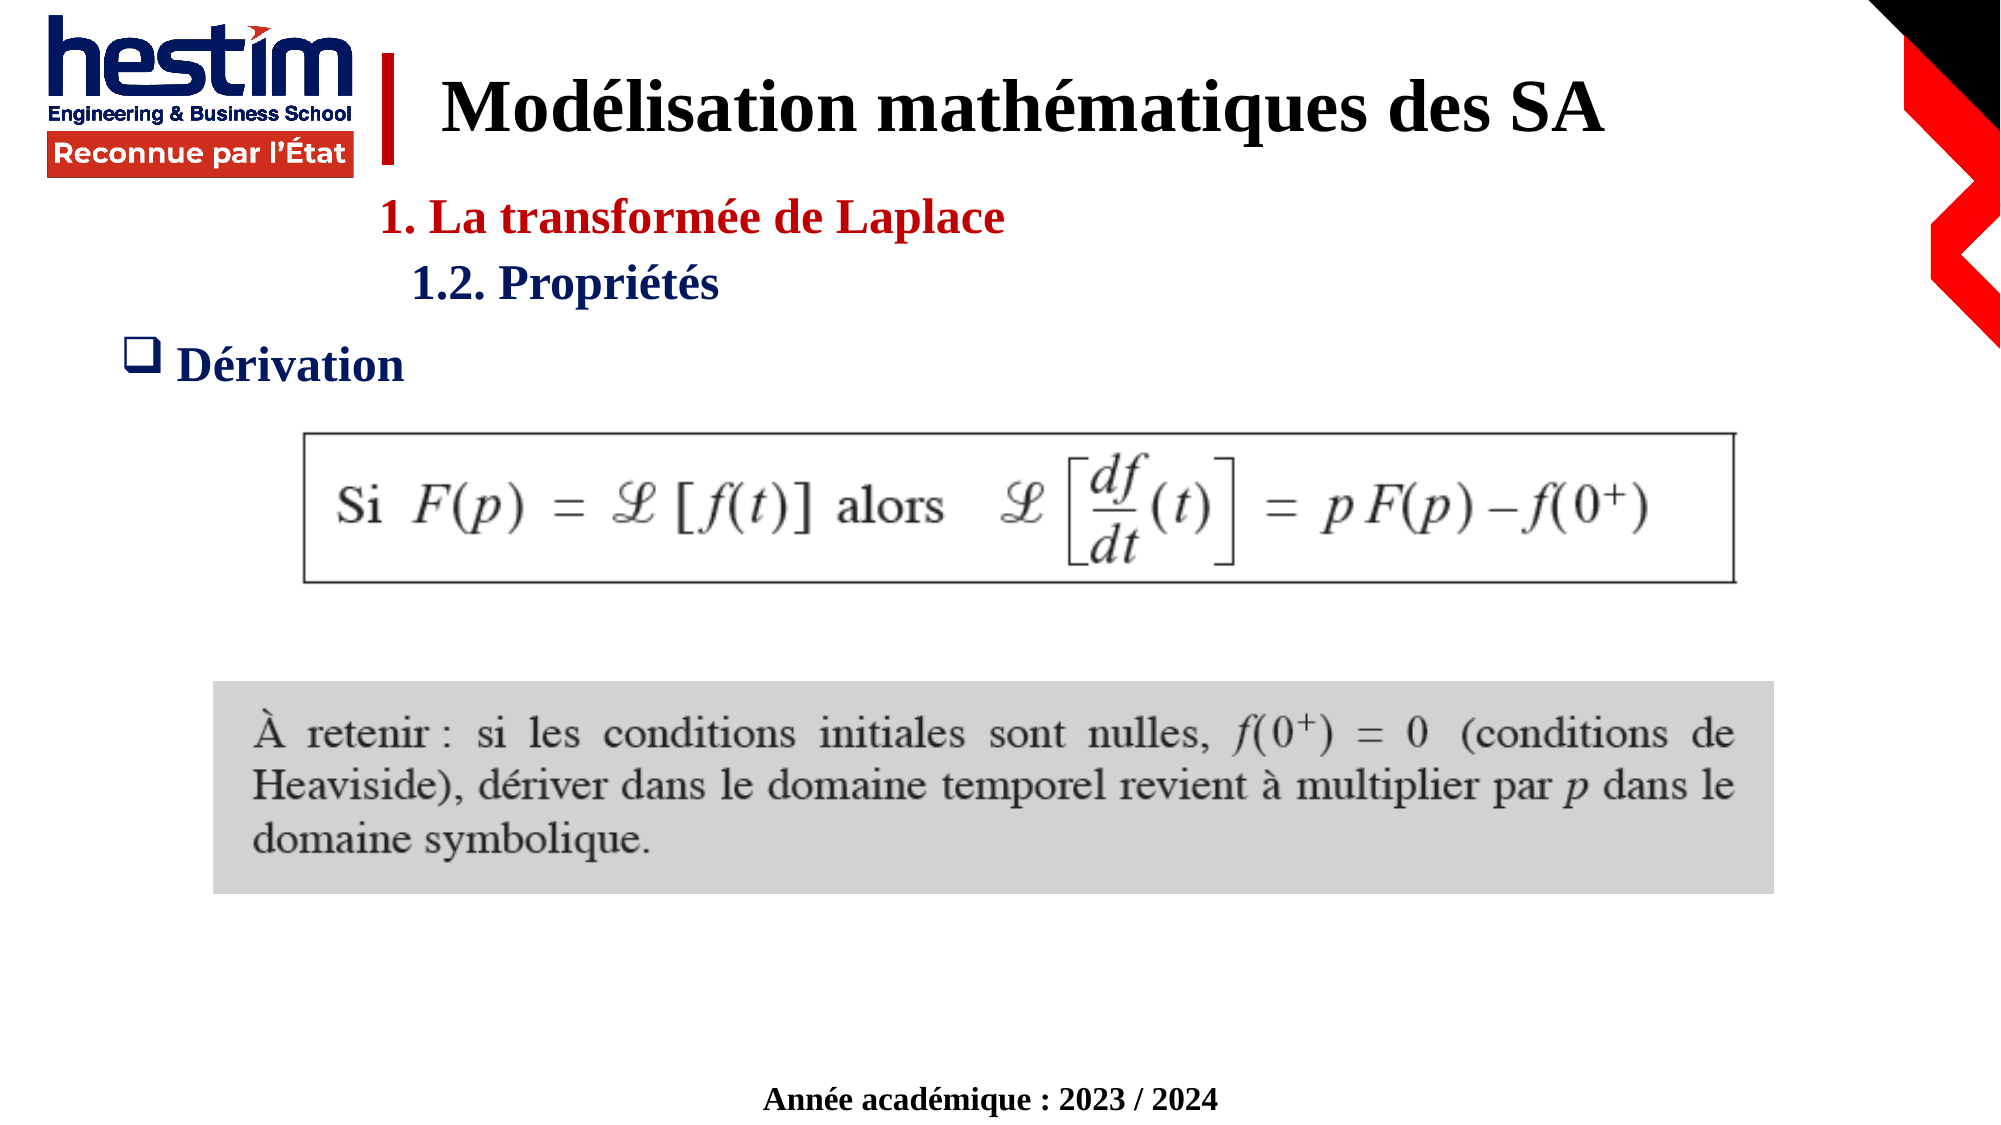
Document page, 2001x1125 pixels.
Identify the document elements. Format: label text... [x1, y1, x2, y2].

text_box Modélisation mathématiques des SA [456, 52, 1711, 150]
picture [208, 681, 1774, 894]
picture [104, 406, 1778, 609]
text_box 1.2. Propriétés [396, 242, 735, 317]
text_box Dérivation [105, 324, 420, 400]
text_box 1. La transformée de Laplace [364, 175, 1021, 251]
picture [0, 7, 456, 212]
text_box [1866, 0, 2000, 350]
